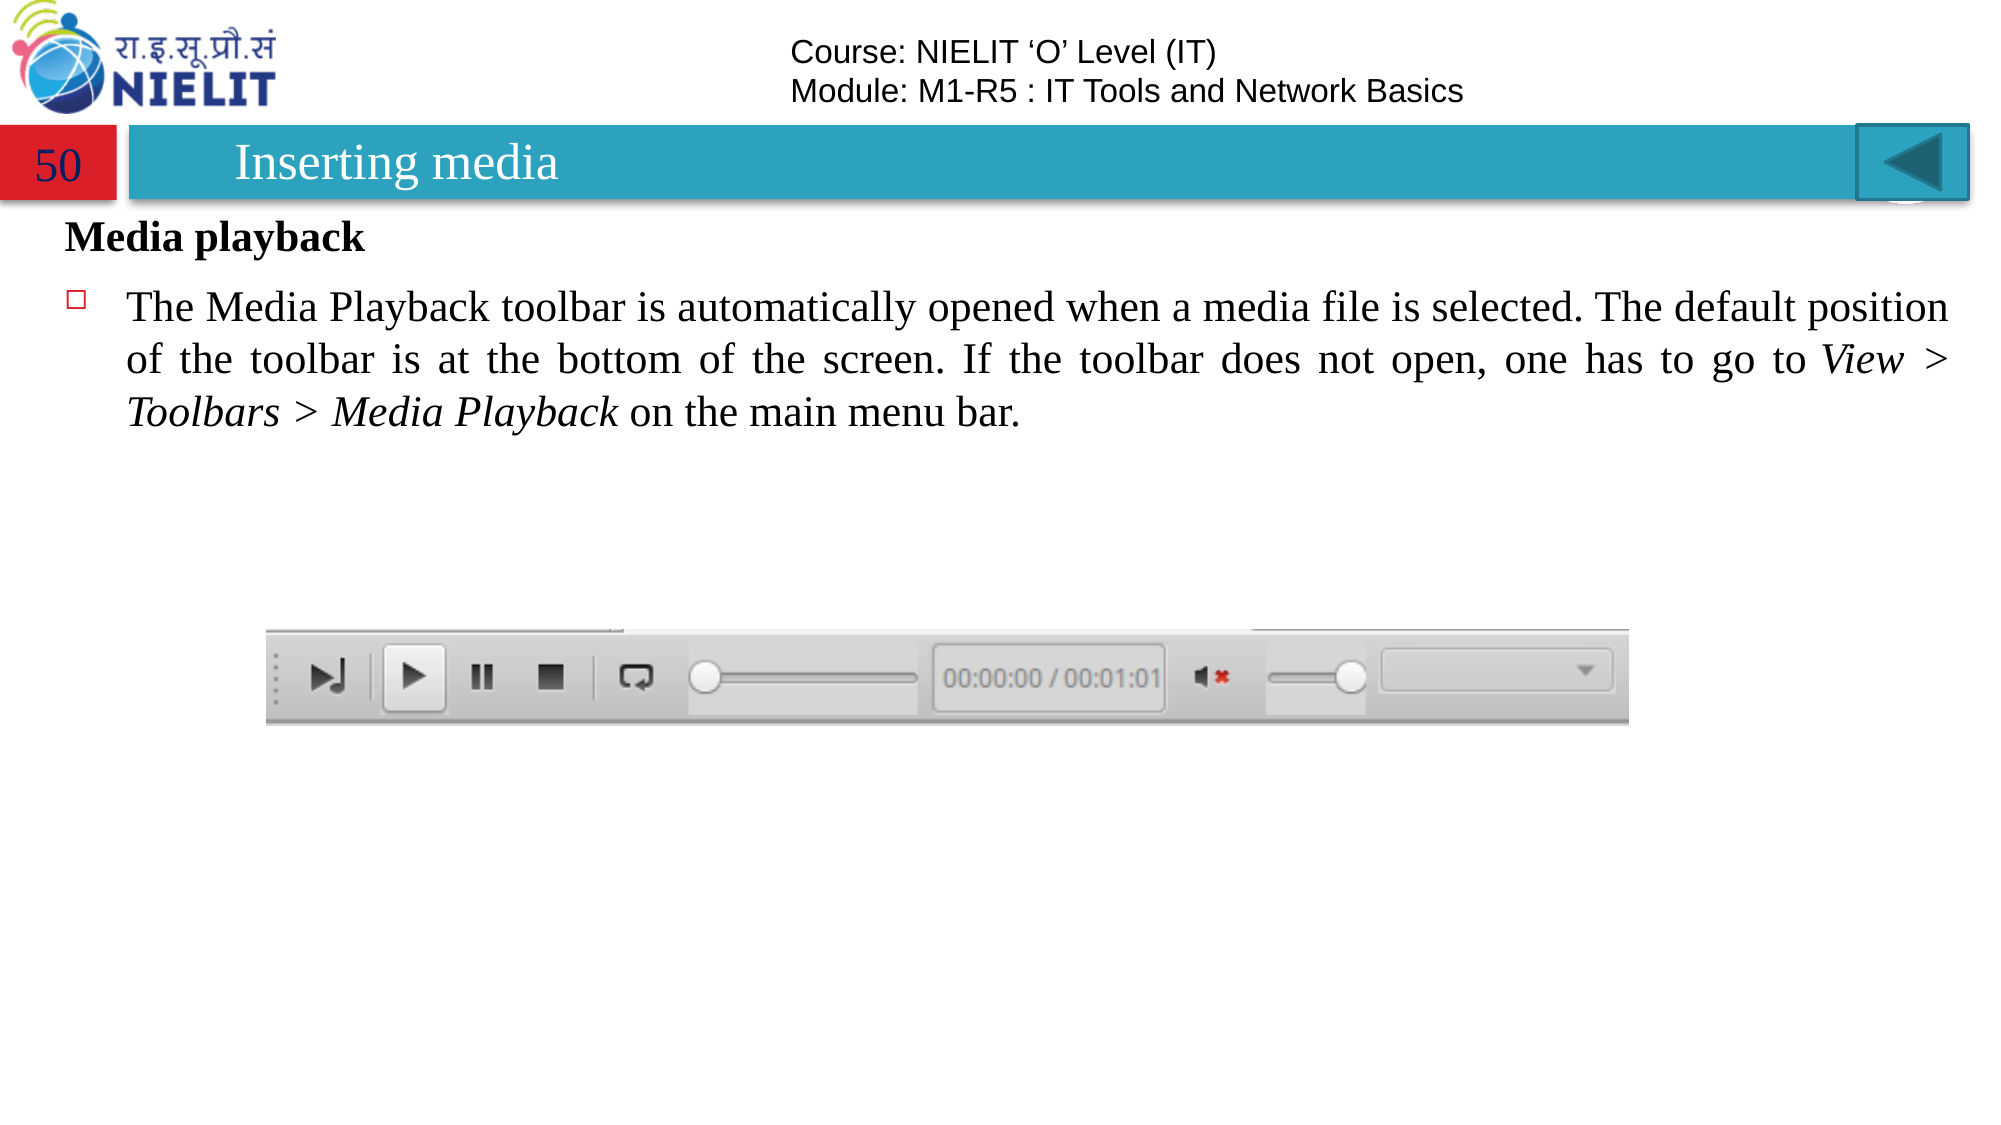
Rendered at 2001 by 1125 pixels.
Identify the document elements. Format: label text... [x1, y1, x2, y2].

picture [266, 629, 1629, 726]
slide_number 50 [0, 125, 117, 200]
picture [12, 0, 276, 114]
title Inserting media [216, 125, 1969, 199]
list Media playback The Media Playback toolbar is automatically opened when a media file is selected. The default position of the toolbar is at the bottom of the screen. If the toolbar does not open, one has to go to View > Toolbars > Media Playback on the main menu bar. [46, 199, 1969, 1005]
picture [307, 10, 1891, 121]
